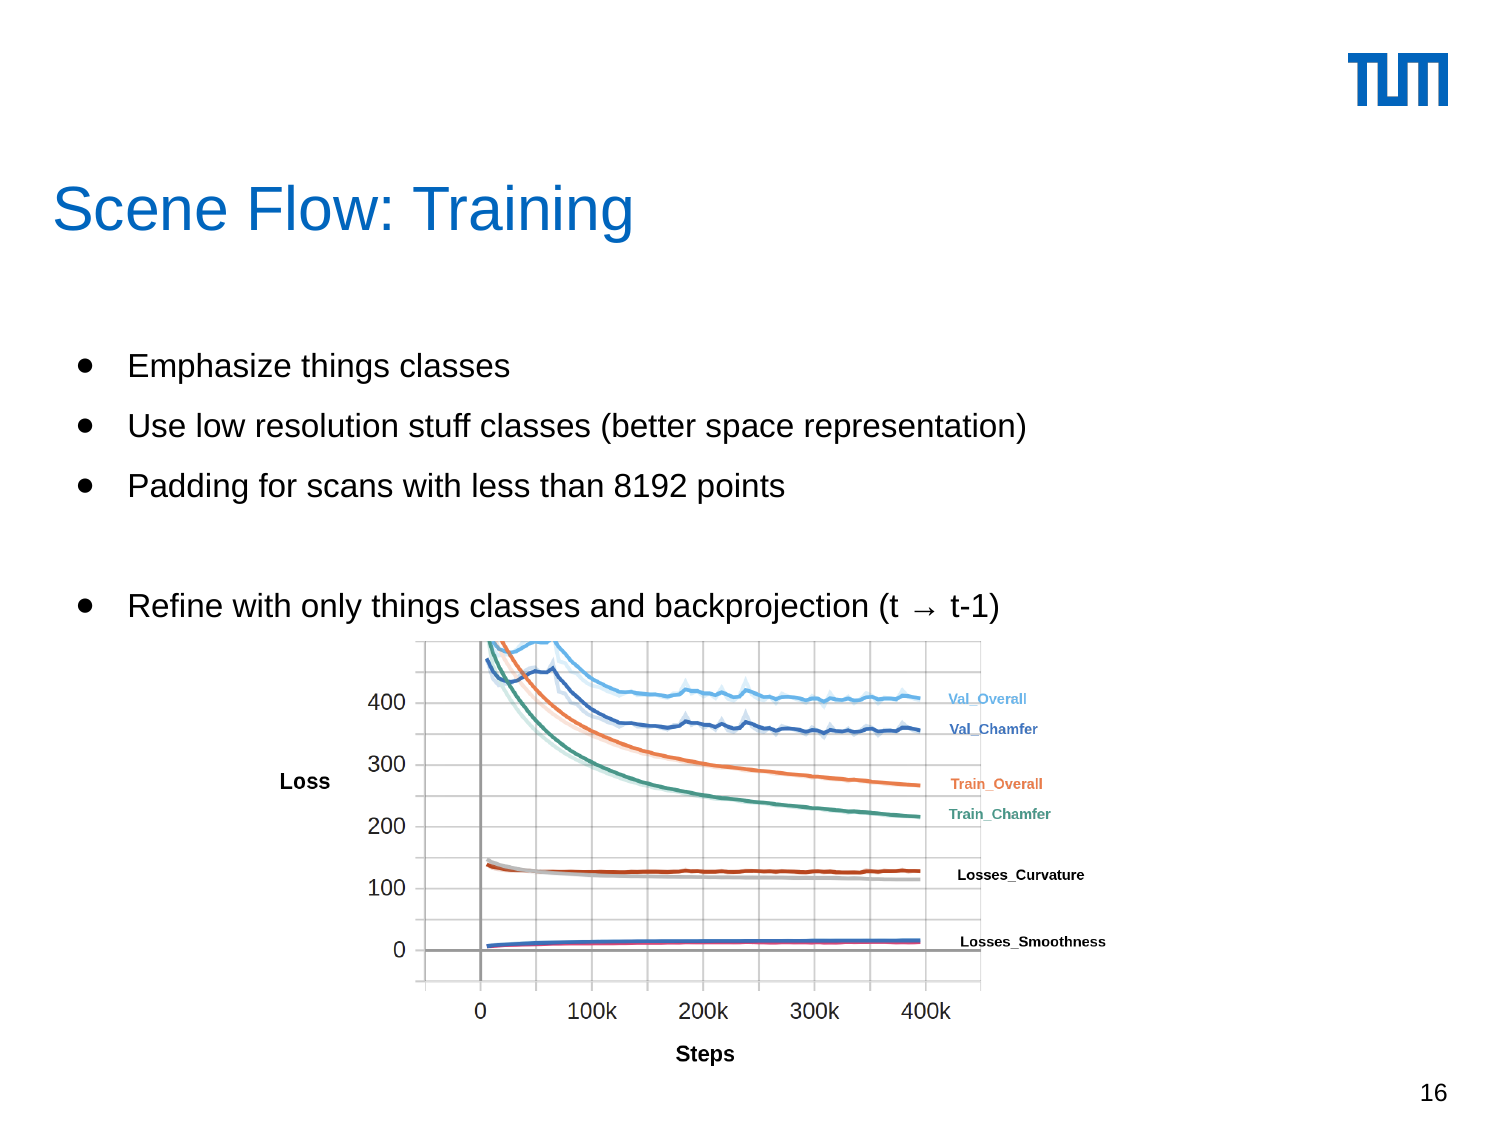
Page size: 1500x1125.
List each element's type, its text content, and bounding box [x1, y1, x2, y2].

title Scene Flow: Training [52, 163, 1449, 351]
slide_number ‹#› [1111, 1061, 1448, 1122]
list Emphasize things classes Use low resolution stuff classes (better space representation) Padding for scans with less than 8192 points Refine with only things classes and backprojection (t → t-1) [52, 351, 1449, 534]
picture [271, 641, 1112, 1072]
picture [1348, 53, 1448, 106]
